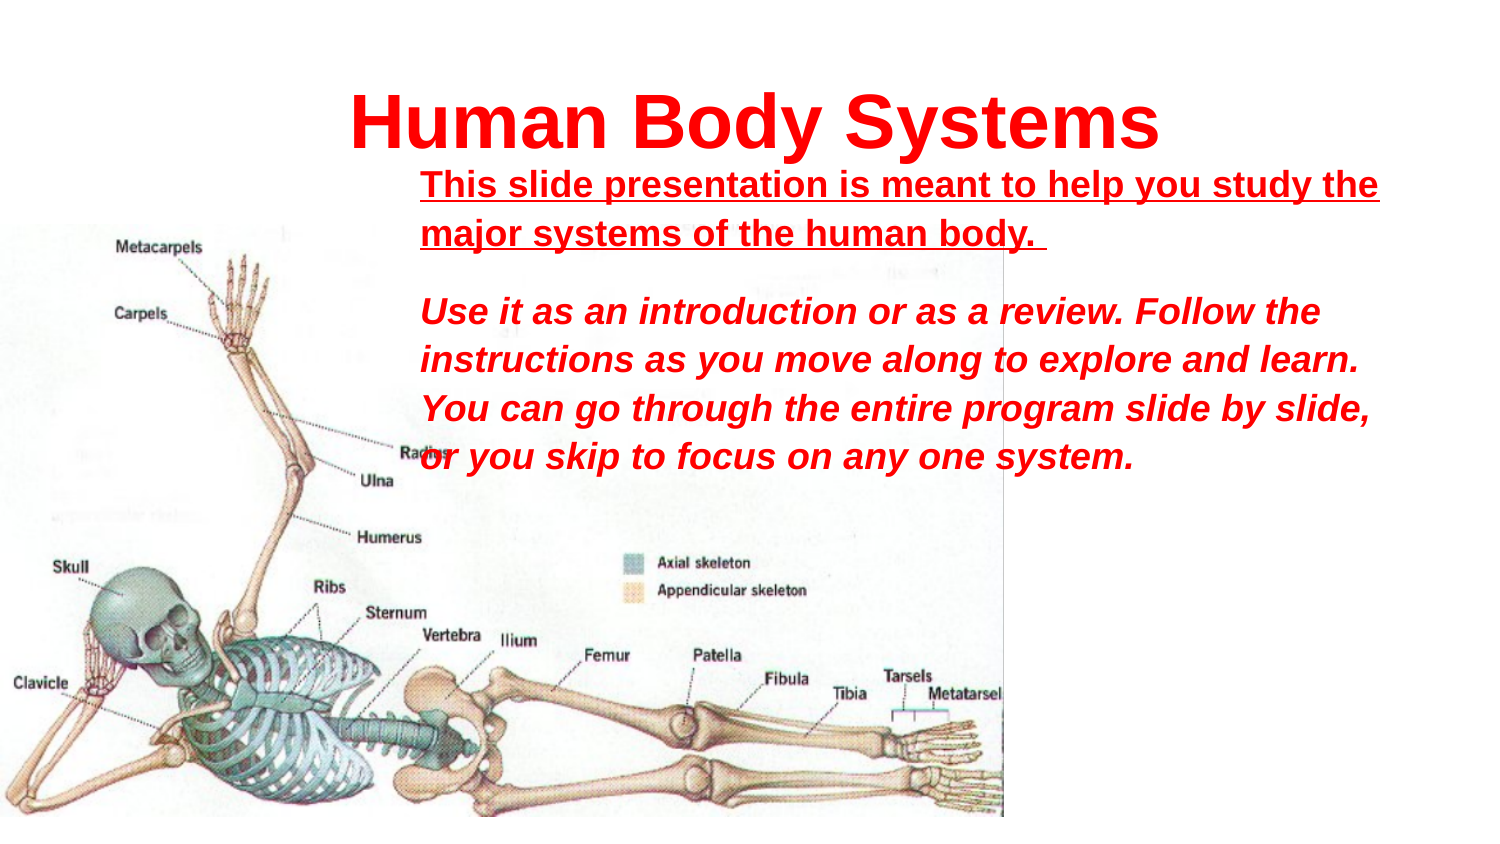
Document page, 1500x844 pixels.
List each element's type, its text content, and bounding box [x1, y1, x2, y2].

title Human Body Systems [90, 39, 1422, 178]
picture [0, 224, 1005, 817]
list This slide presentation is meant to help you study the major systems of the human body. Use it as an introduction or as a review. Follow the instructions as you move along to explore and learn. You can go through the entire program slide by slide, or you skip to focus on any one system. [415, 165, 1397, 469]
